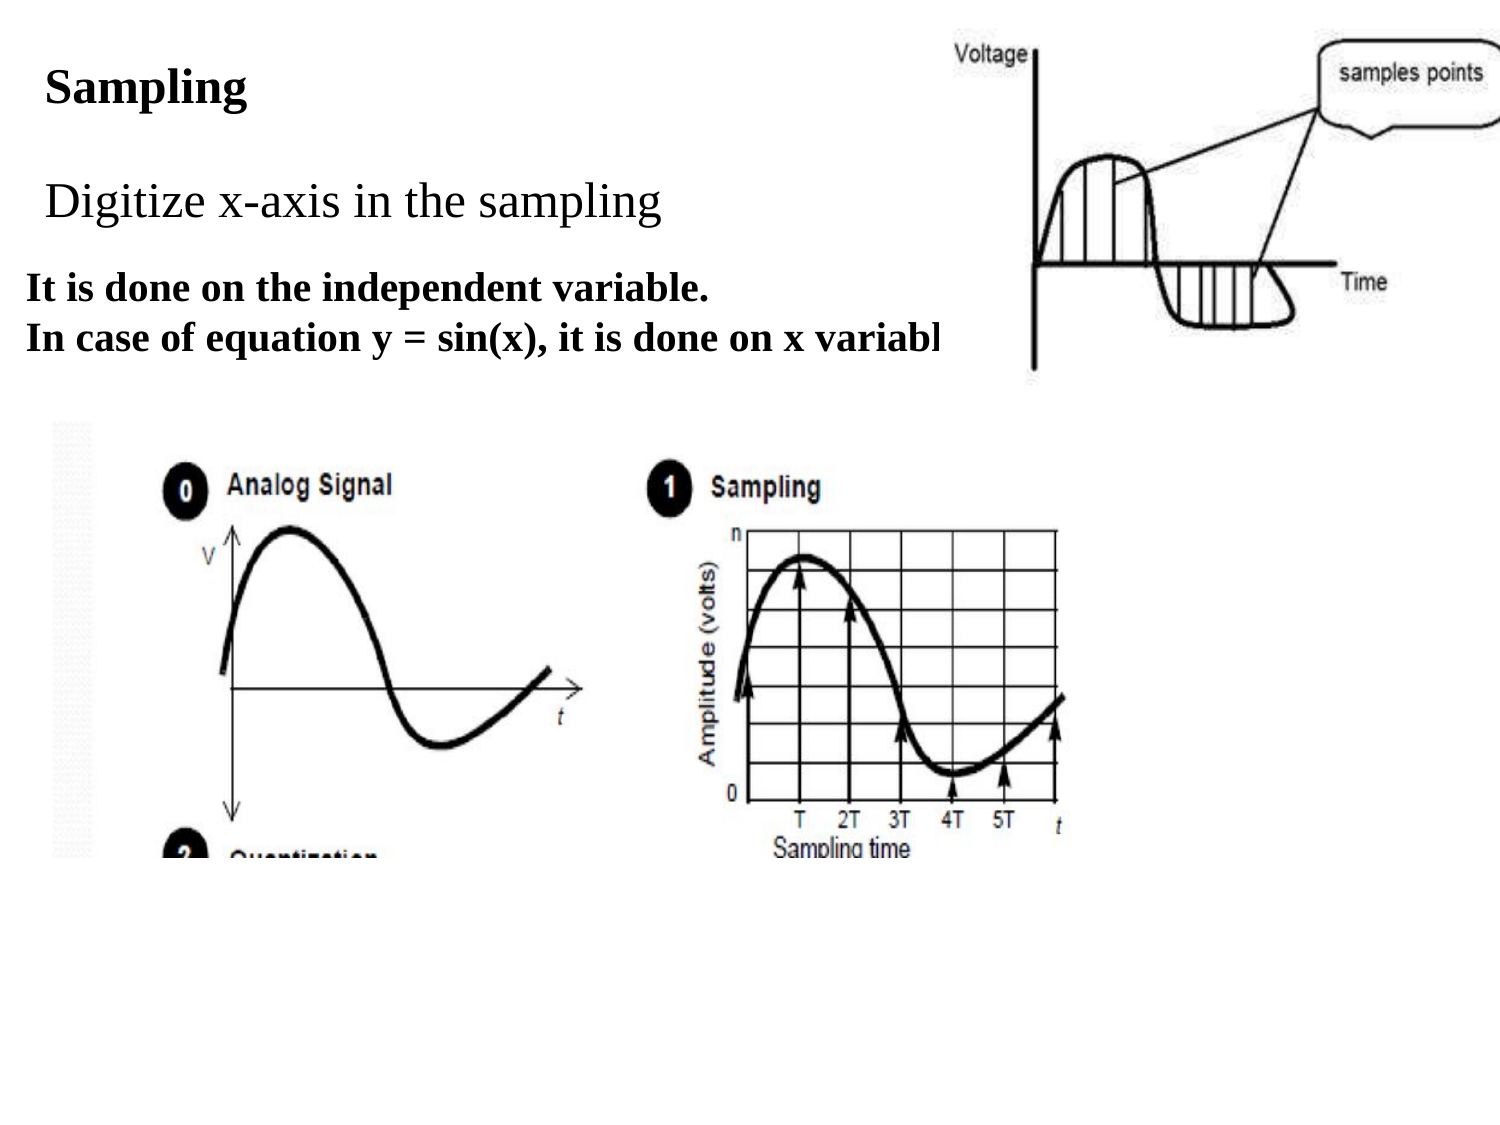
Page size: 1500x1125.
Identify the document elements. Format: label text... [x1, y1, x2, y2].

text_box Digitize x-axis in the sampling [29, 159, 780, 235]
text_box Sampling [29, 46, 545, 122]
text_box It is done on the independent variable. In case of equation y = sin(x), it is done on x variable [10, 252, 934, 368]
picture [939, 13, 1500, 406]
picture [52, 421, 1203, 858]
